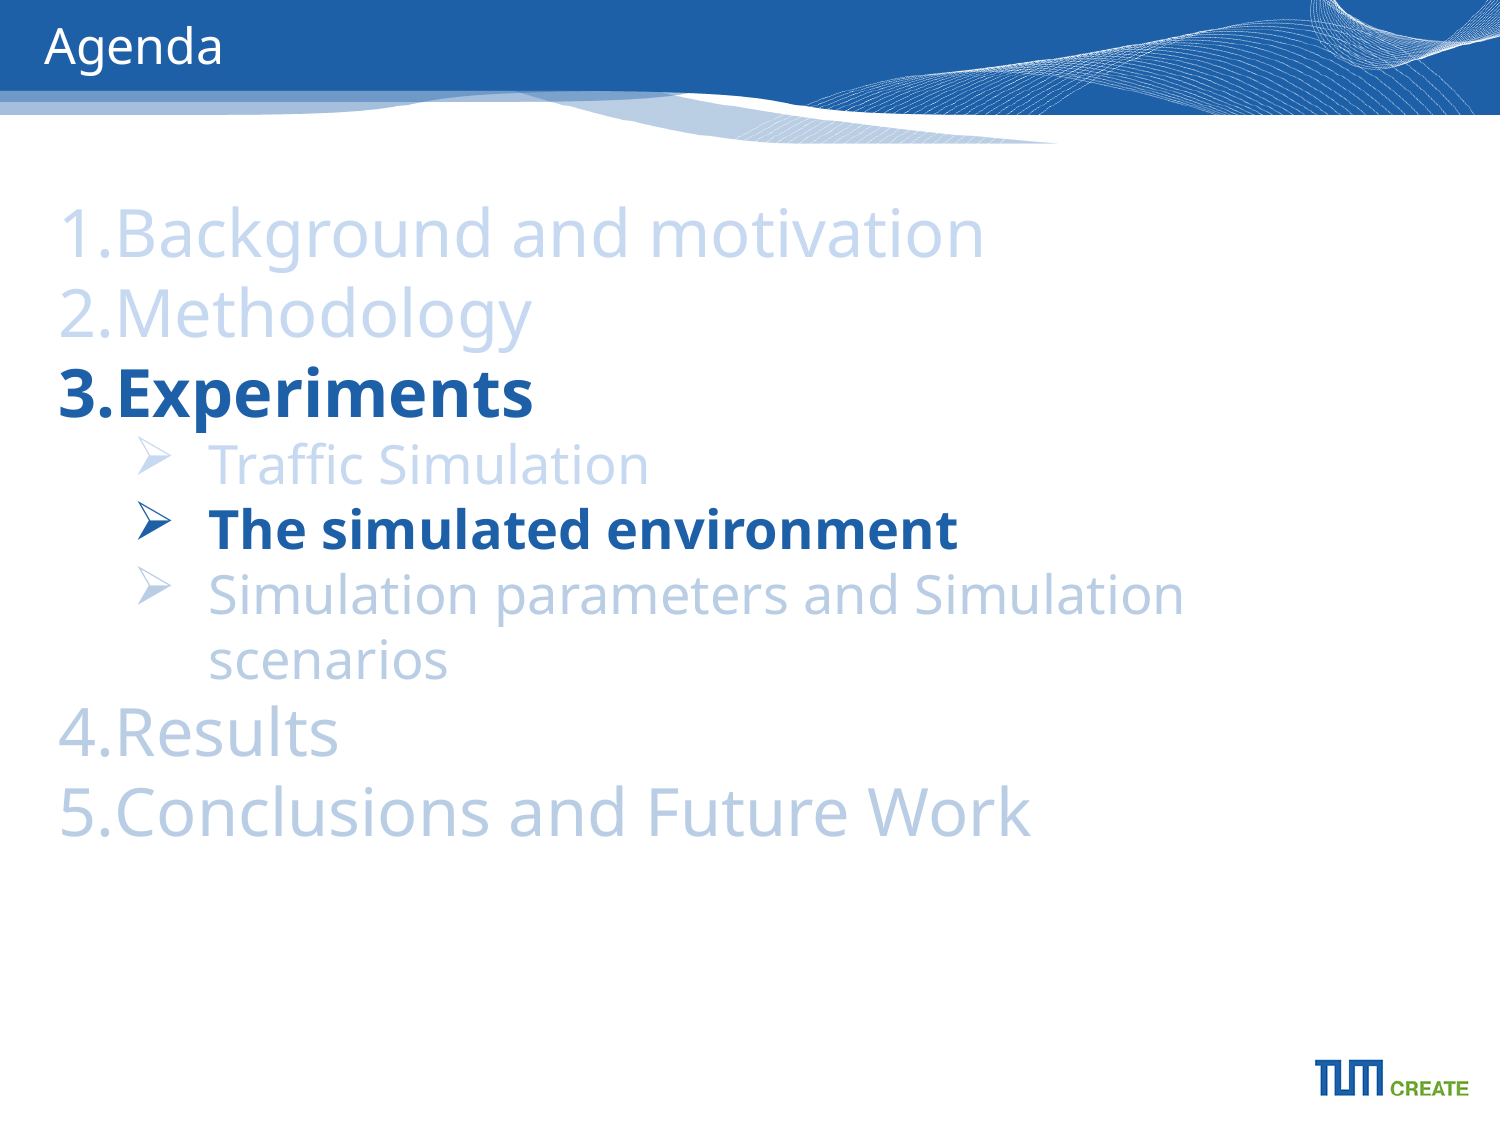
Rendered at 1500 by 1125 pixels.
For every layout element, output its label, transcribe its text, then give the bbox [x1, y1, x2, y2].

title Agenda [29, 7, 1380, 79]
text_box Background and motivation Methodology Experiments Traffic Simulation The simulated environment Simulation parameters and Simulation scenarios Results Conclusions and Future Work [43, 183, 1418, 858]
picture [0, 0, 1500, 1125]
